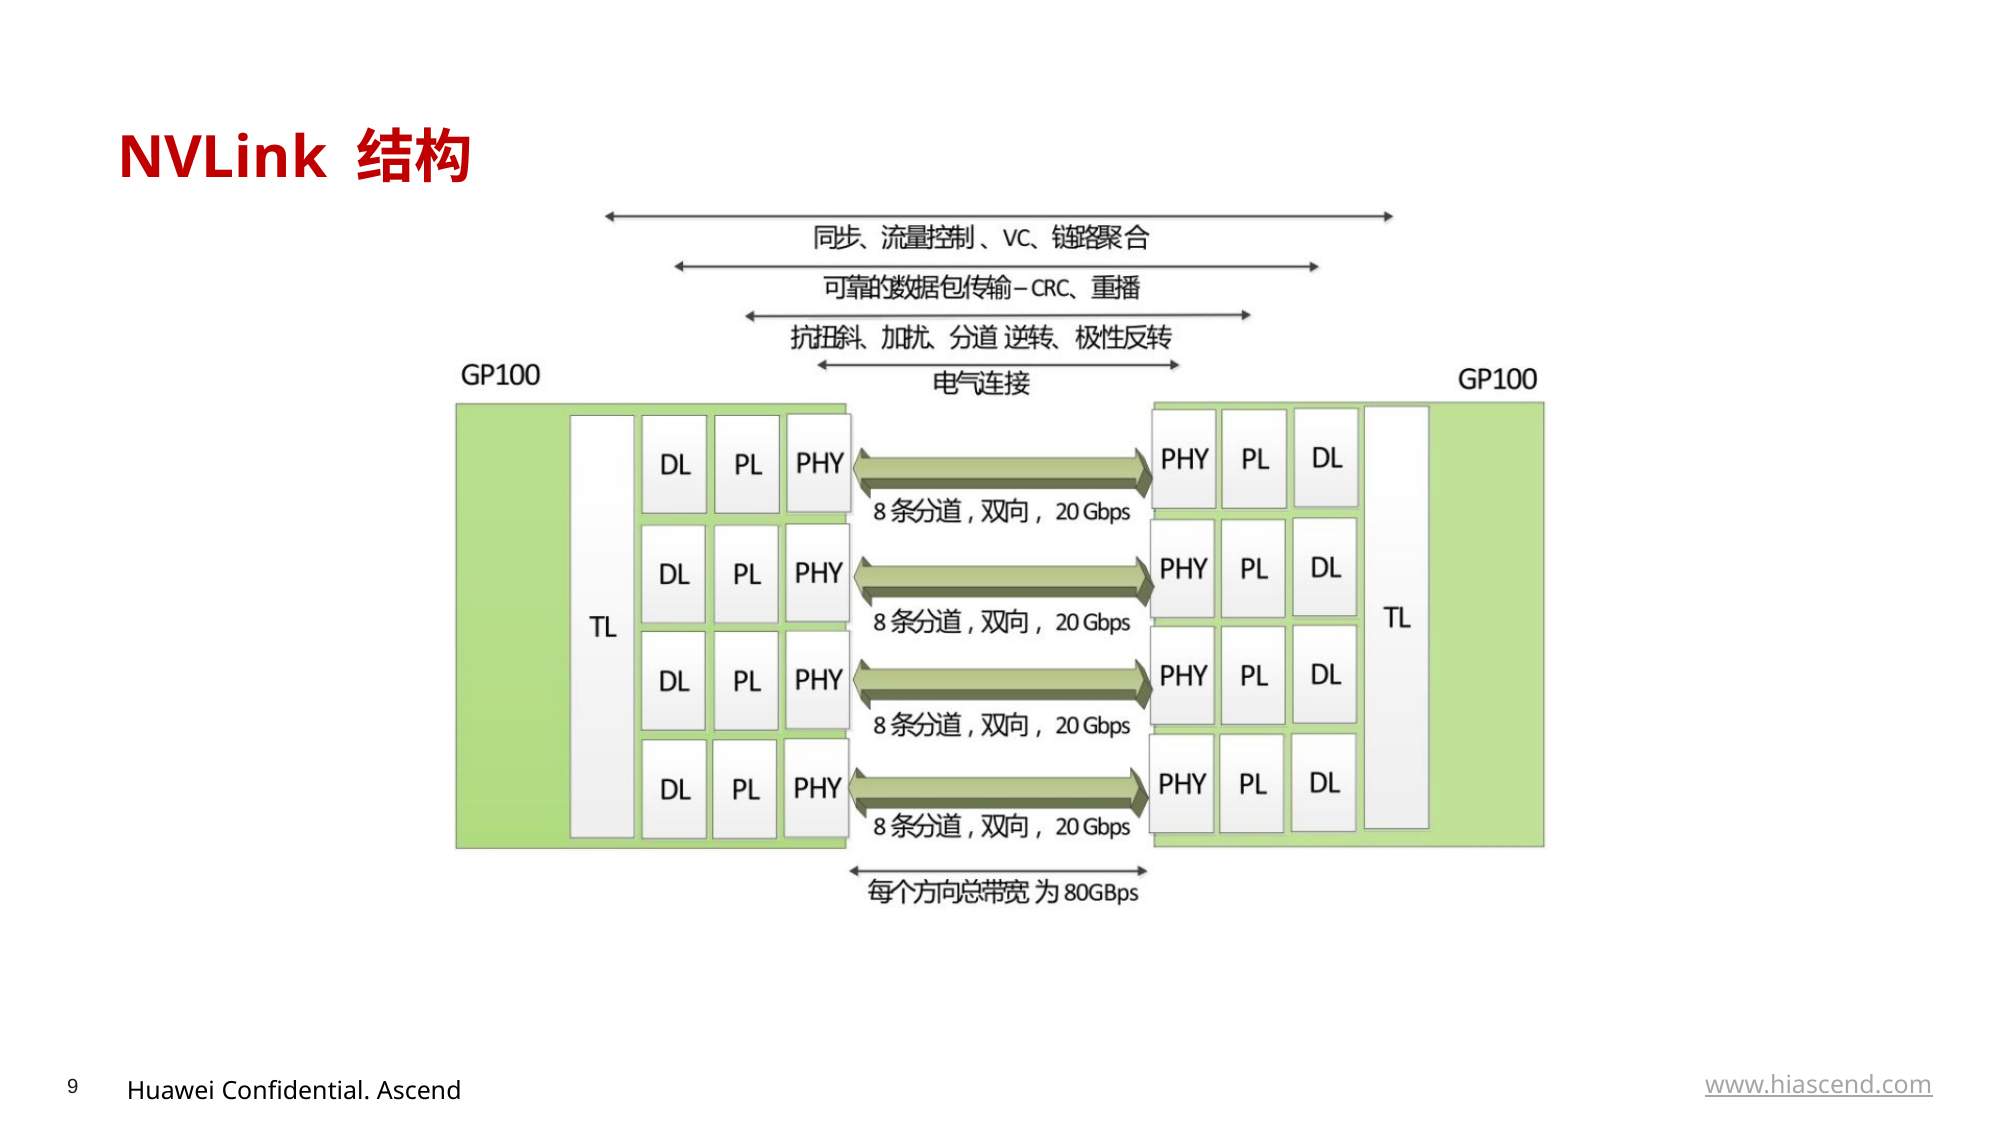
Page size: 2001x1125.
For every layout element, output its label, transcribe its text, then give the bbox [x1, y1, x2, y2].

title NVLink 结构 [102, 111, 1901, 209]
picture [437, 199, 1564, 926]
